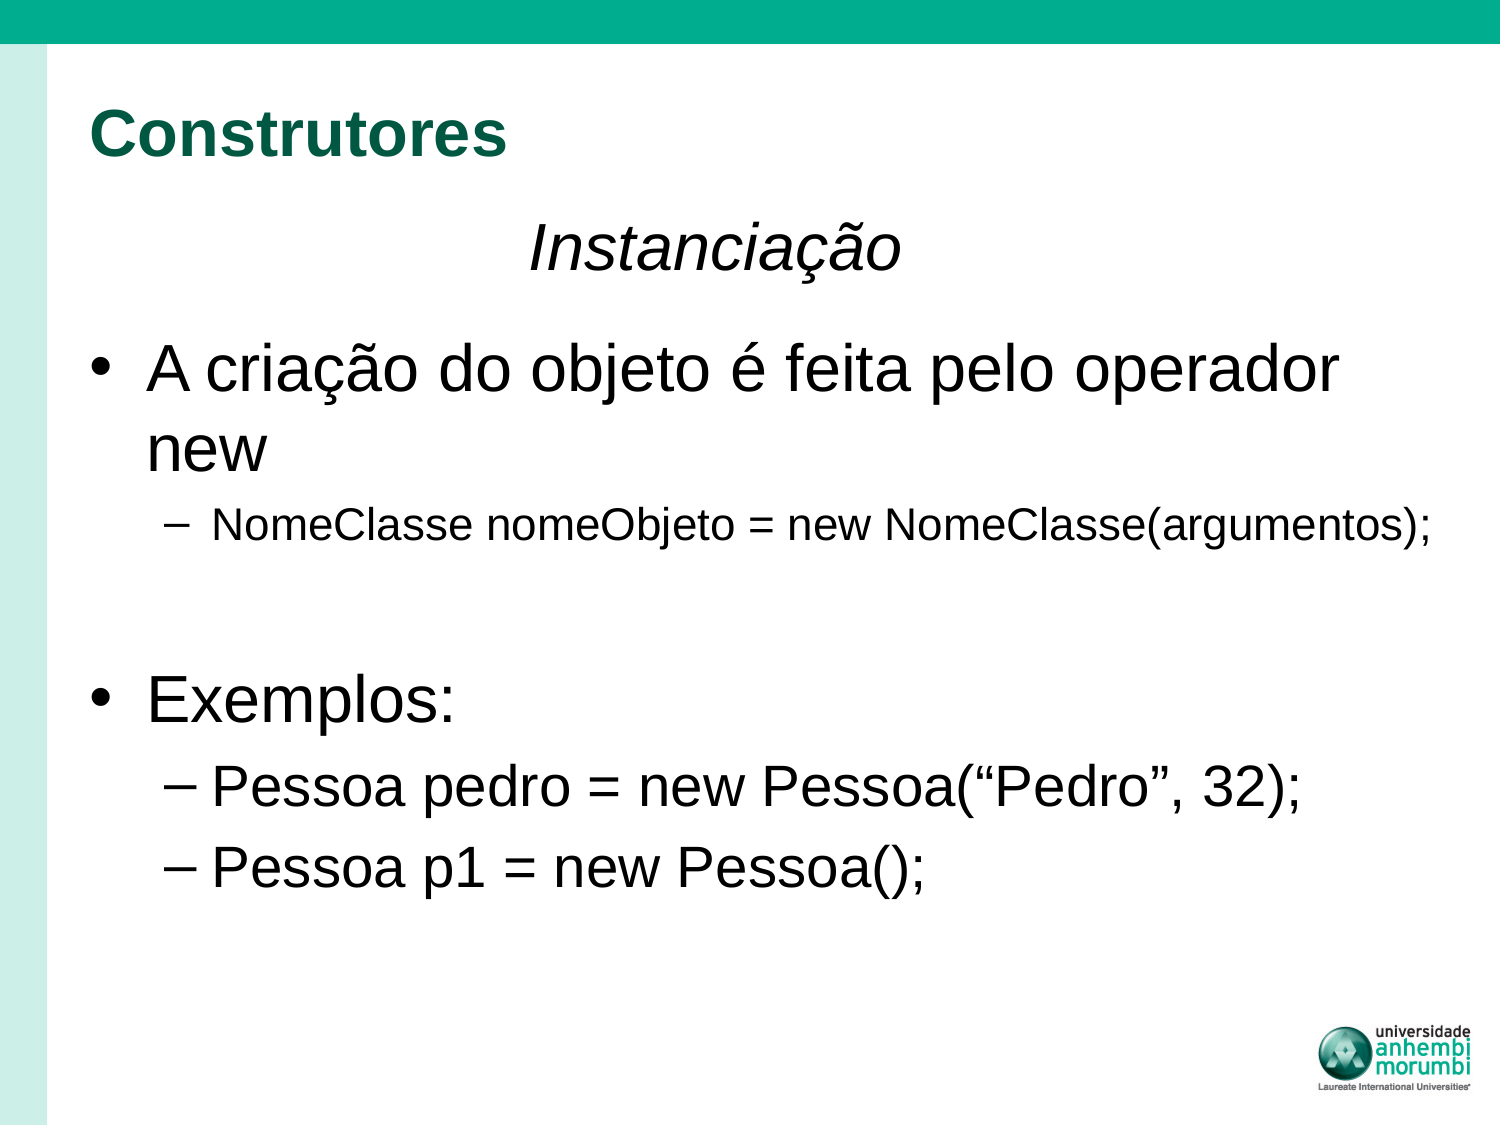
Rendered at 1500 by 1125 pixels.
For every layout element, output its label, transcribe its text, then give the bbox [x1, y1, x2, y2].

title Construtores [75, 82, 1425, 233]
text_box Instanciação [514, 196, 953, 303]
picture [0, 0, 1500, 1125]
list A criação do objeto é feita pelo operador new NomeClasse nomeObjeto = new NomeClasse(argumentos); Exemplos: Pessoa pedro = new Pessoa(“Pedro”, 32); Pessoa p1 = new Pessoa(); [75, 317, 1471, 1012]
